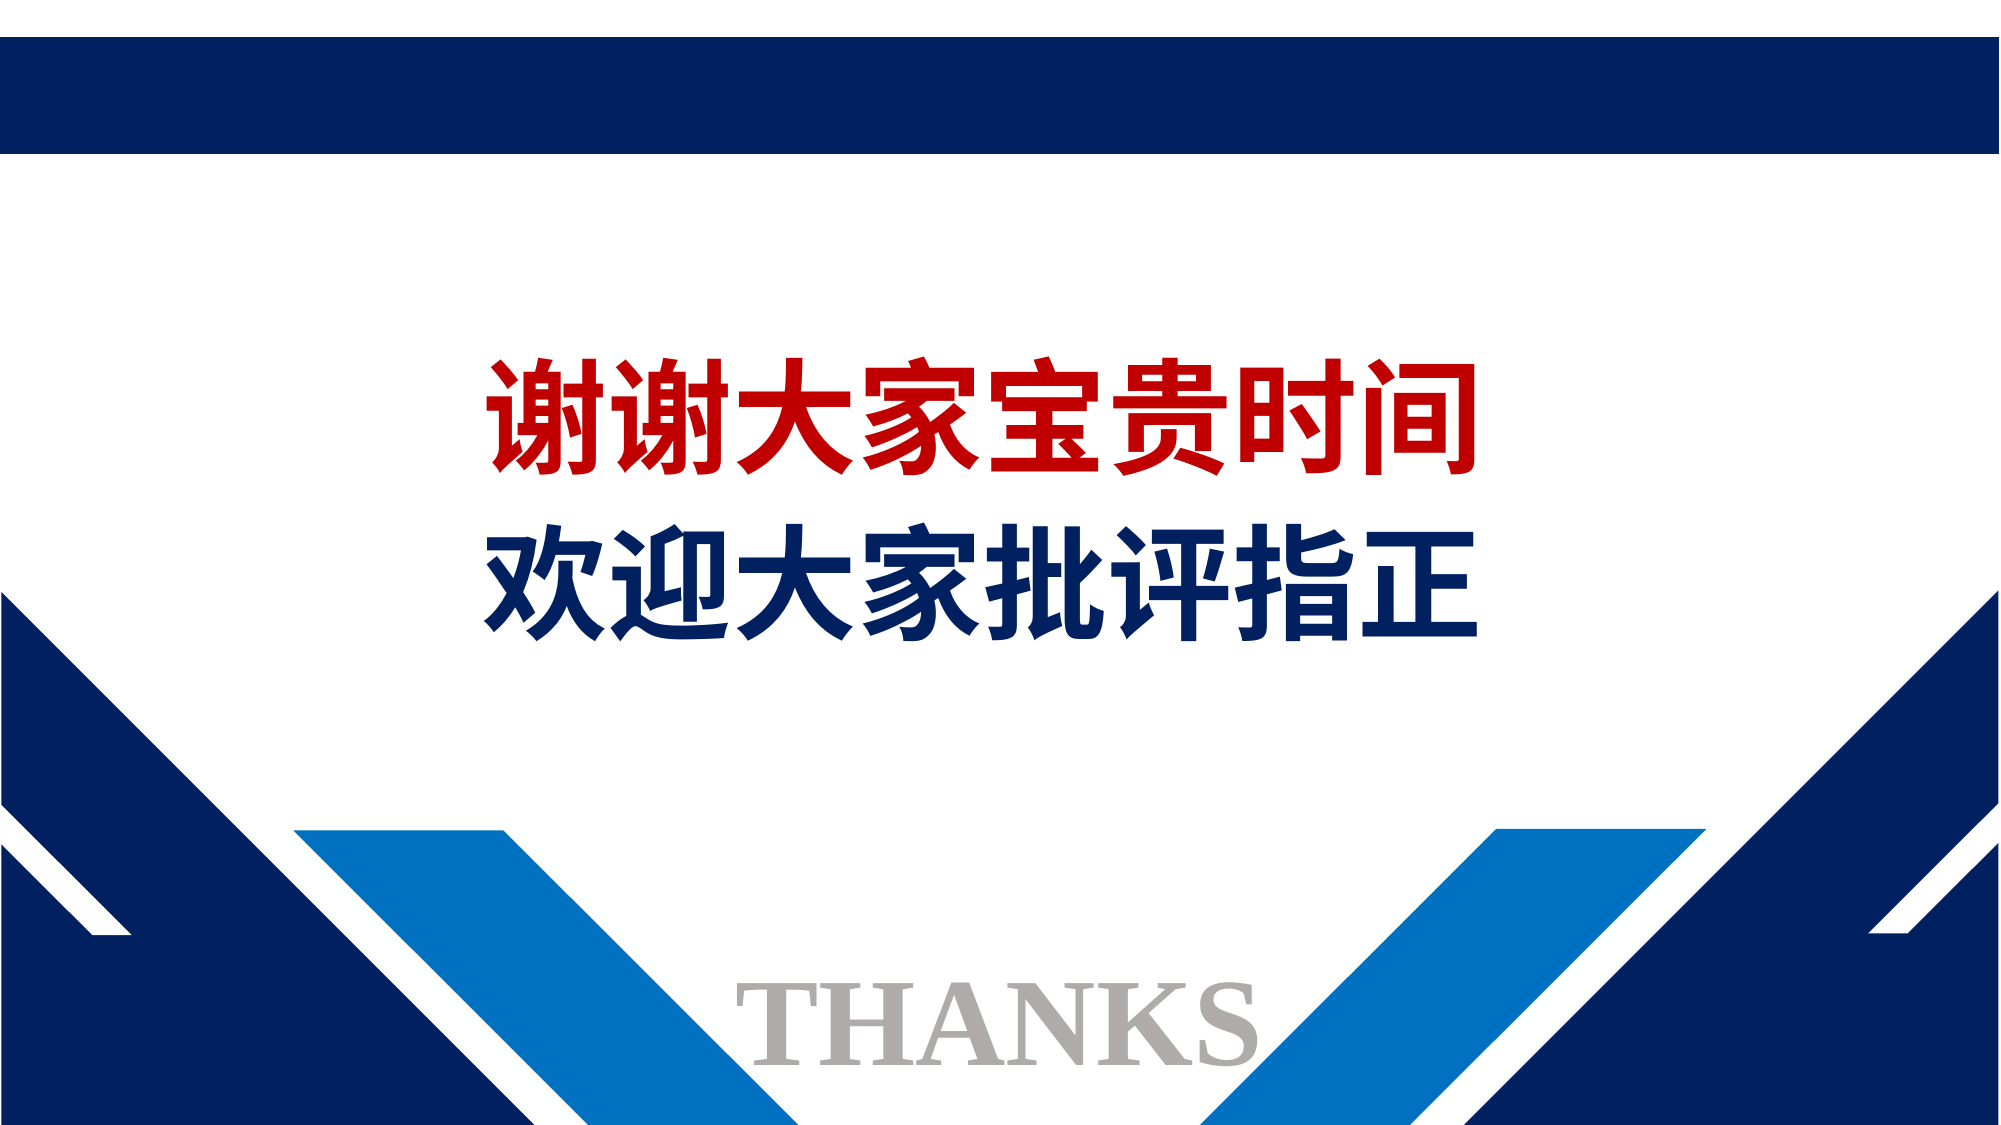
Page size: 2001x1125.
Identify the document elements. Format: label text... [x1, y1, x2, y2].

text_box 欢迎大家批评指正 [801, 498, 1199, 664]
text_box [1199, 442, 2000, 1125]
text_box [384, 31, 1581, 168]
text_box [1581, 37, 1999, 154]
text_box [0, 444, 801, 1125]
text_box [0, 37, 384, 154]
text_box THANKS [801, 857, 1199, 1098]
text_box 谢谢大家宝贵时间 [134, 257, 1831, 497]
